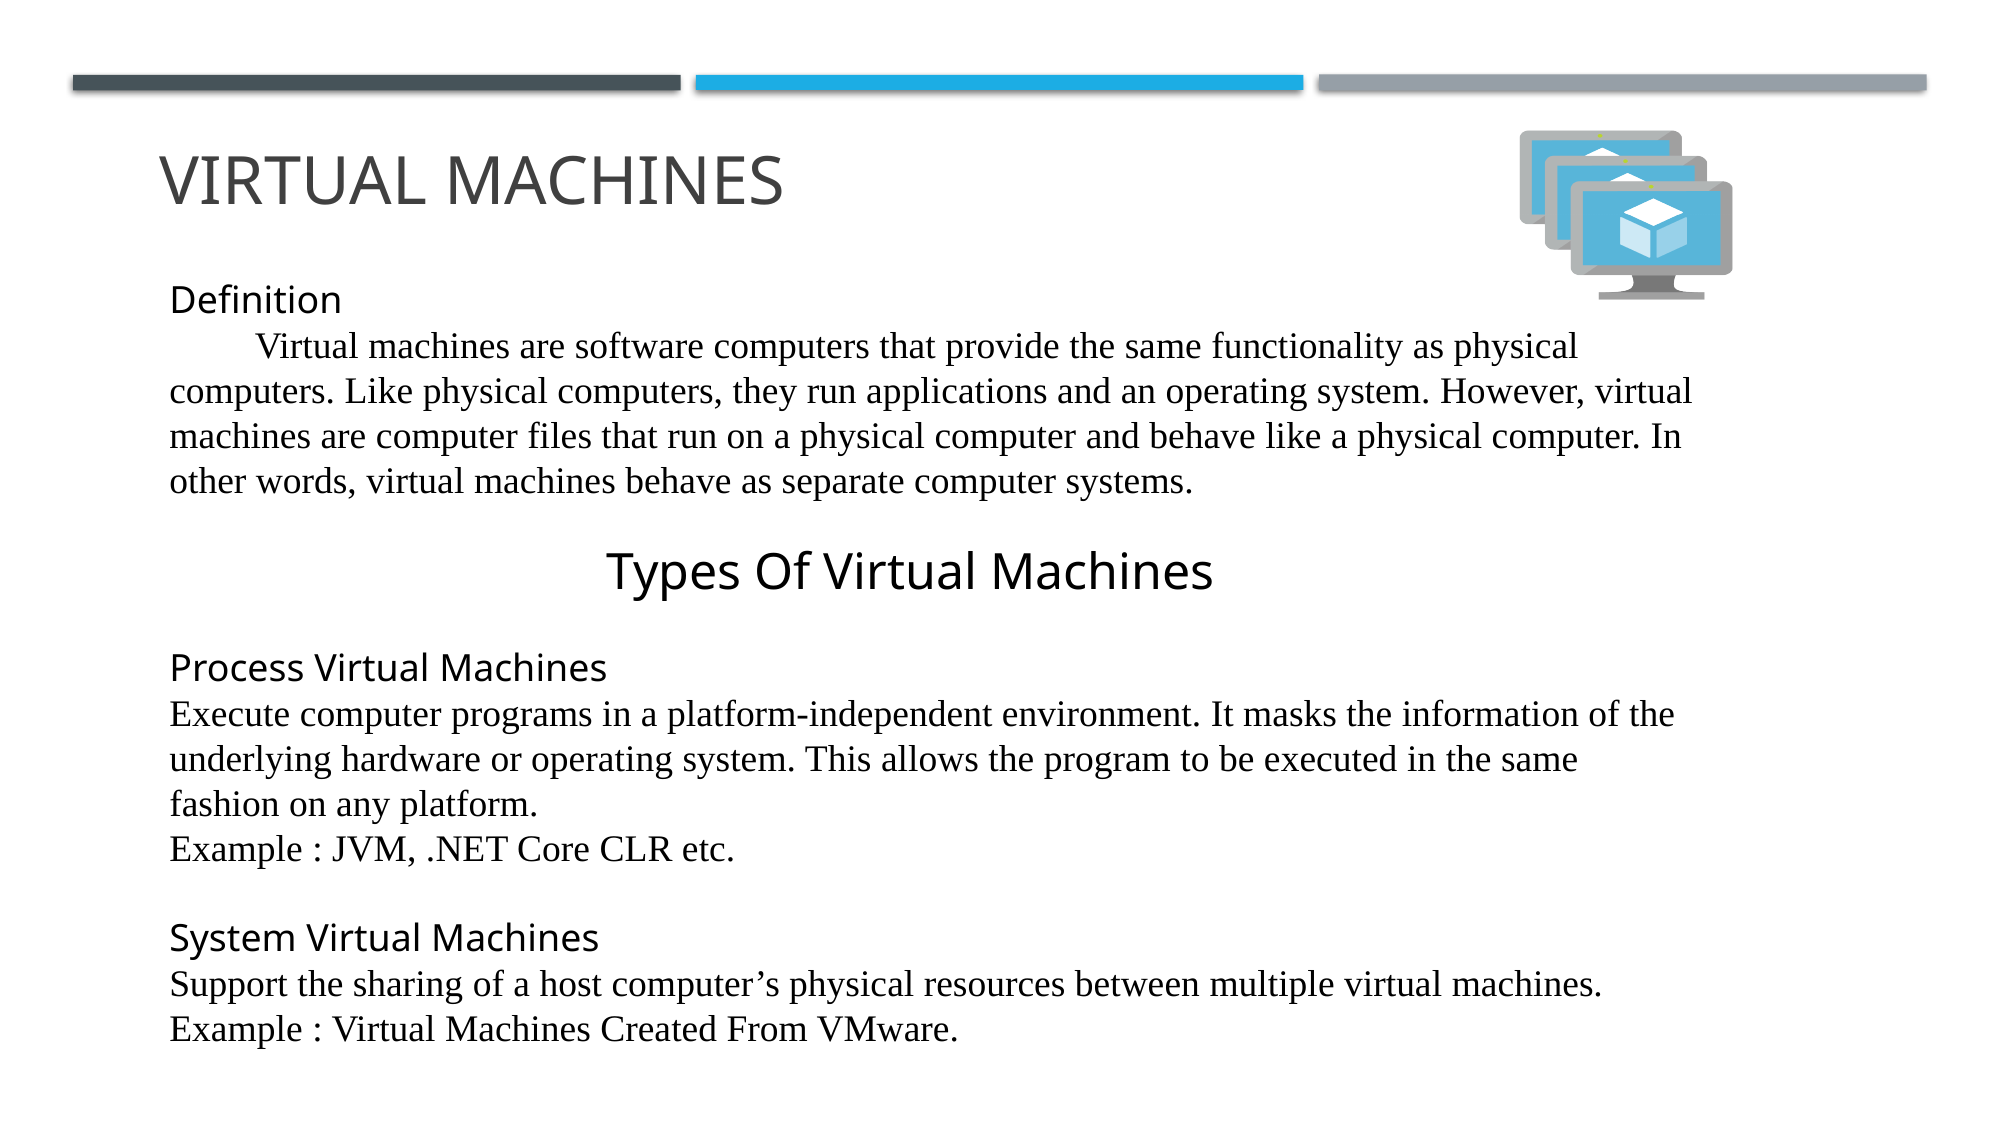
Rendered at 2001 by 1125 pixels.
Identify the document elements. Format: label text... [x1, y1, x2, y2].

text_box Virtual machines [145, 130, 1515, 220]
picture [1518, 129, 1733, 301]
text_box Definition Virtual machines are software computers that provide the same functionality as physical computers. Like physical computers, they run applications and an operating system. However, virtual machines are computer files that run on a physical computer and behave like a physical computer. In other words, virtual machines behave as separate computer systems. [154, 268, 1733, 509]
text_box Types Of Virtual Machines Process Virtual Machines Execute computer programs in a platform-independent environment. It masks the information of the underlying hardware or operating system. This allows the program to be executed in the same fashion on any platform. Example : JVM, .NET Core CLR etc. System Virtual Machines Support the sharing of a host computer’s physical resources between multiple virtual machines. Example : Virtual Machines Created From VMware. [154, 532, 1694, 1057]
